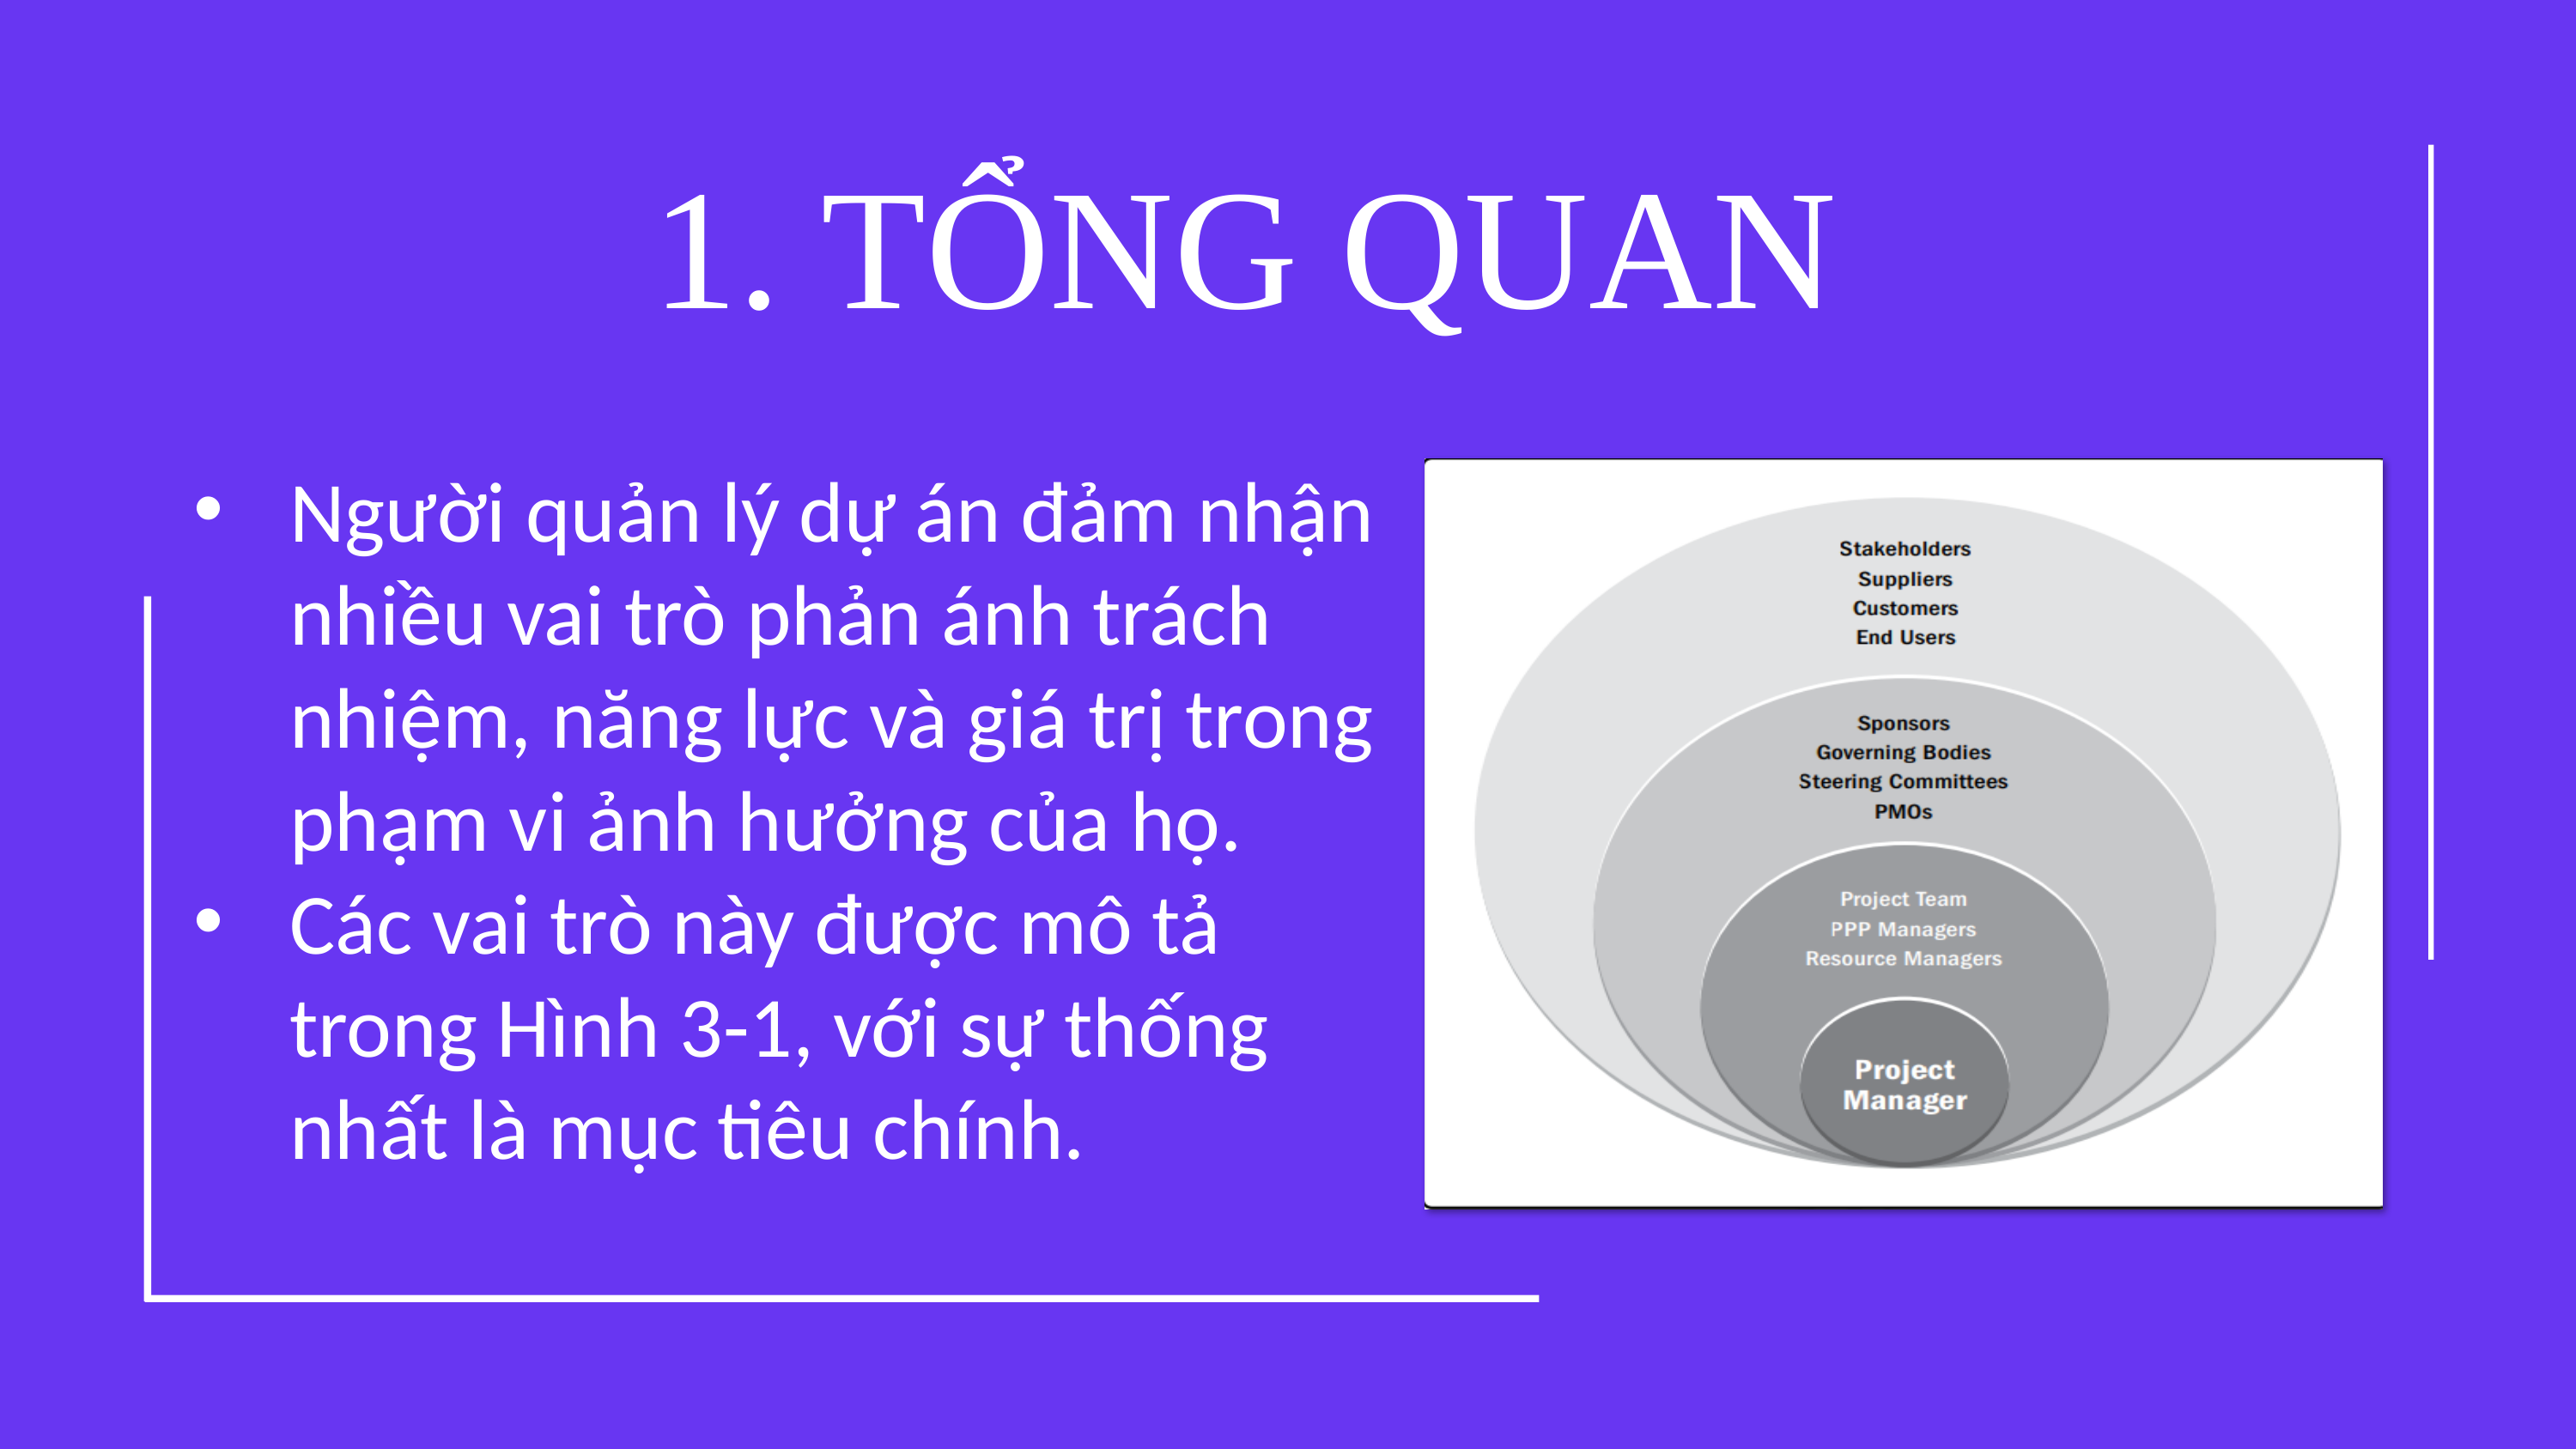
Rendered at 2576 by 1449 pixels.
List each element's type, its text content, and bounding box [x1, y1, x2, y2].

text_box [144, 596, 1540, 1301]
picture [1425, 458, 2384, 1210]
text_box Người quản lý dự án đảm nhận nhiều vai trò phản ánh trách nhiệm, năng lực và giá trị trong phạm vi ảnh hưởng của họ. Các vai trò này được mô tả trong Hình 3-1, với sự thống nhất là mục tiêu chính. [192, 456, 1385, 595]
text_box 1. TỔNG QUAN [504, 131, 1986, 343]
